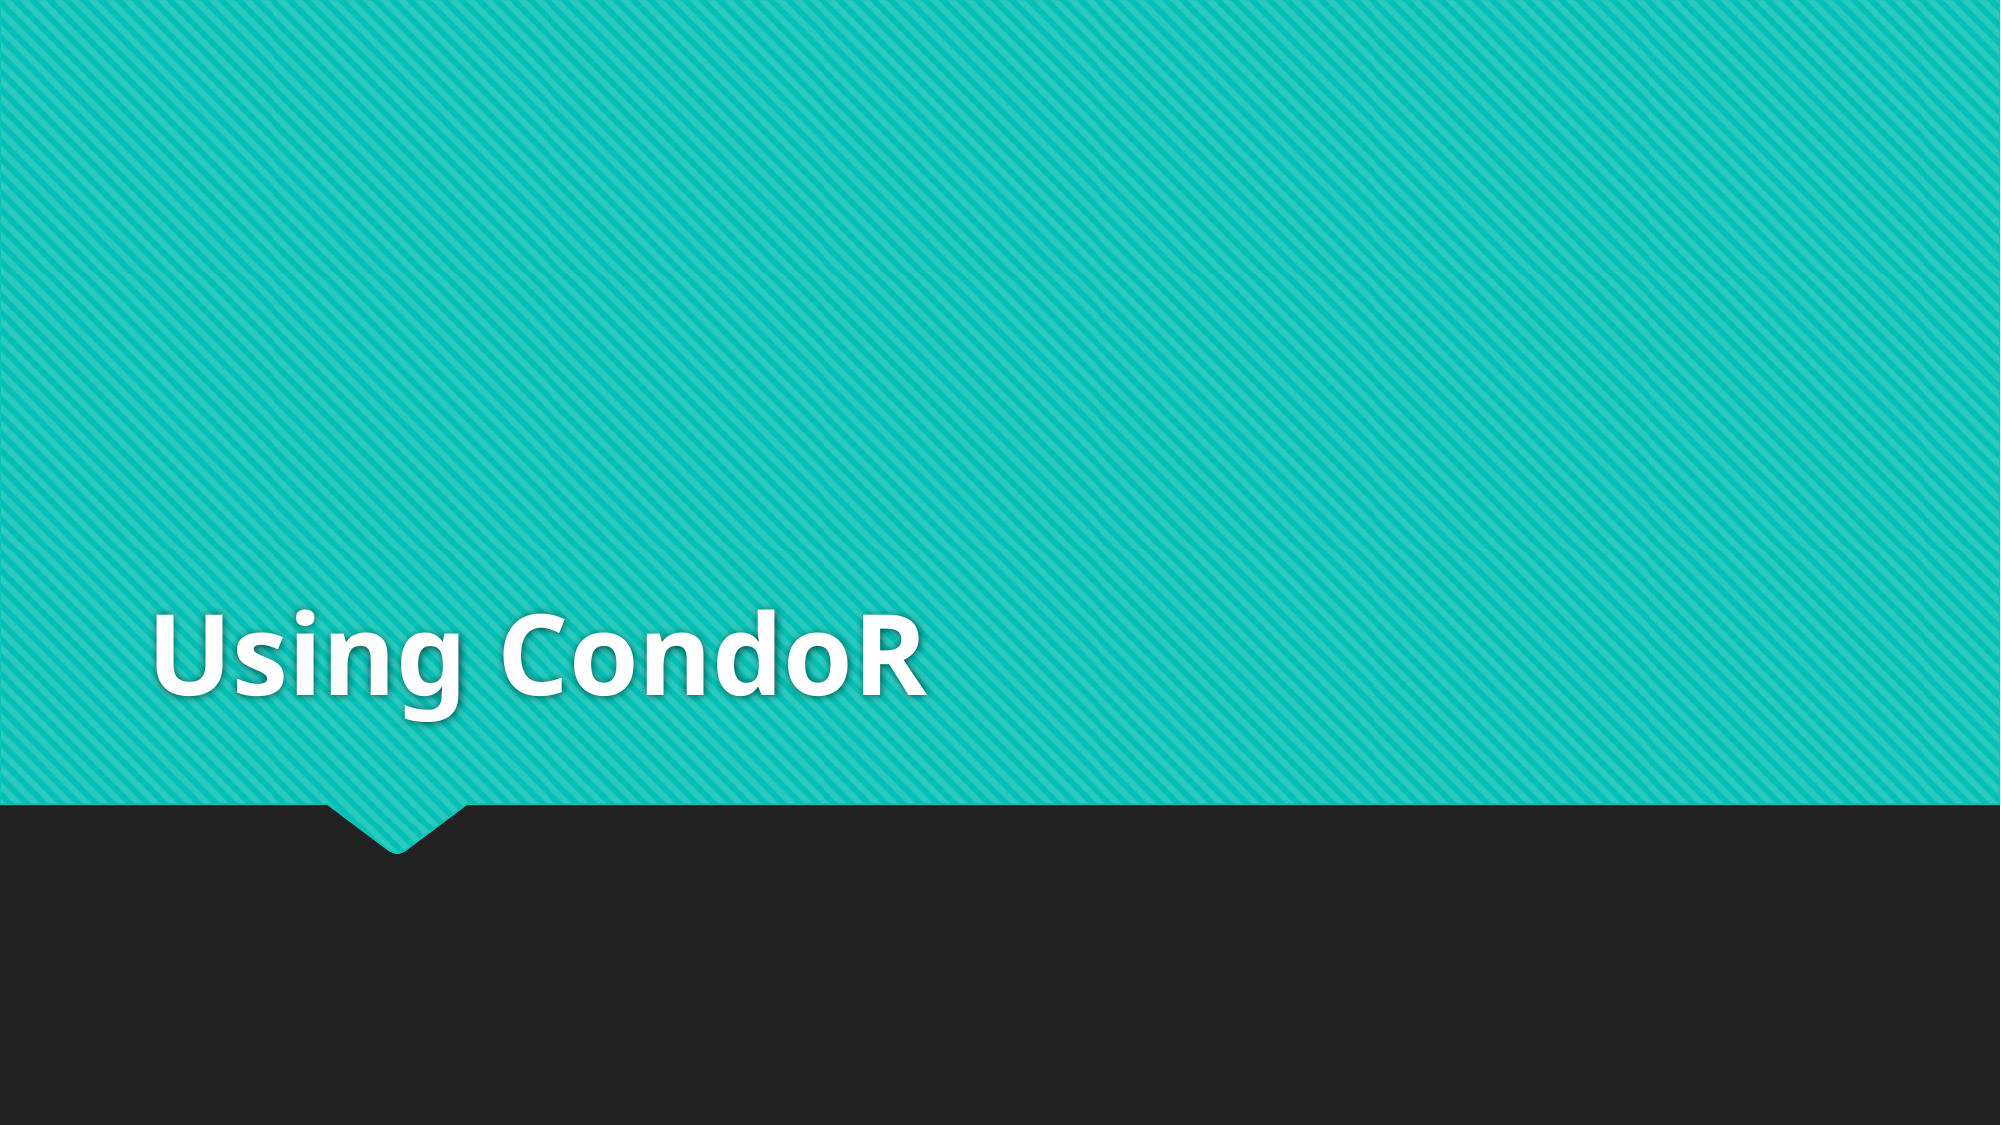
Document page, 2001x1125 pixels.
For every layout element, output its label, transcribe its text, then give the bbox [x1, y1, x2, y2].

title Using CondoR [132, 237, 1868, 726]
